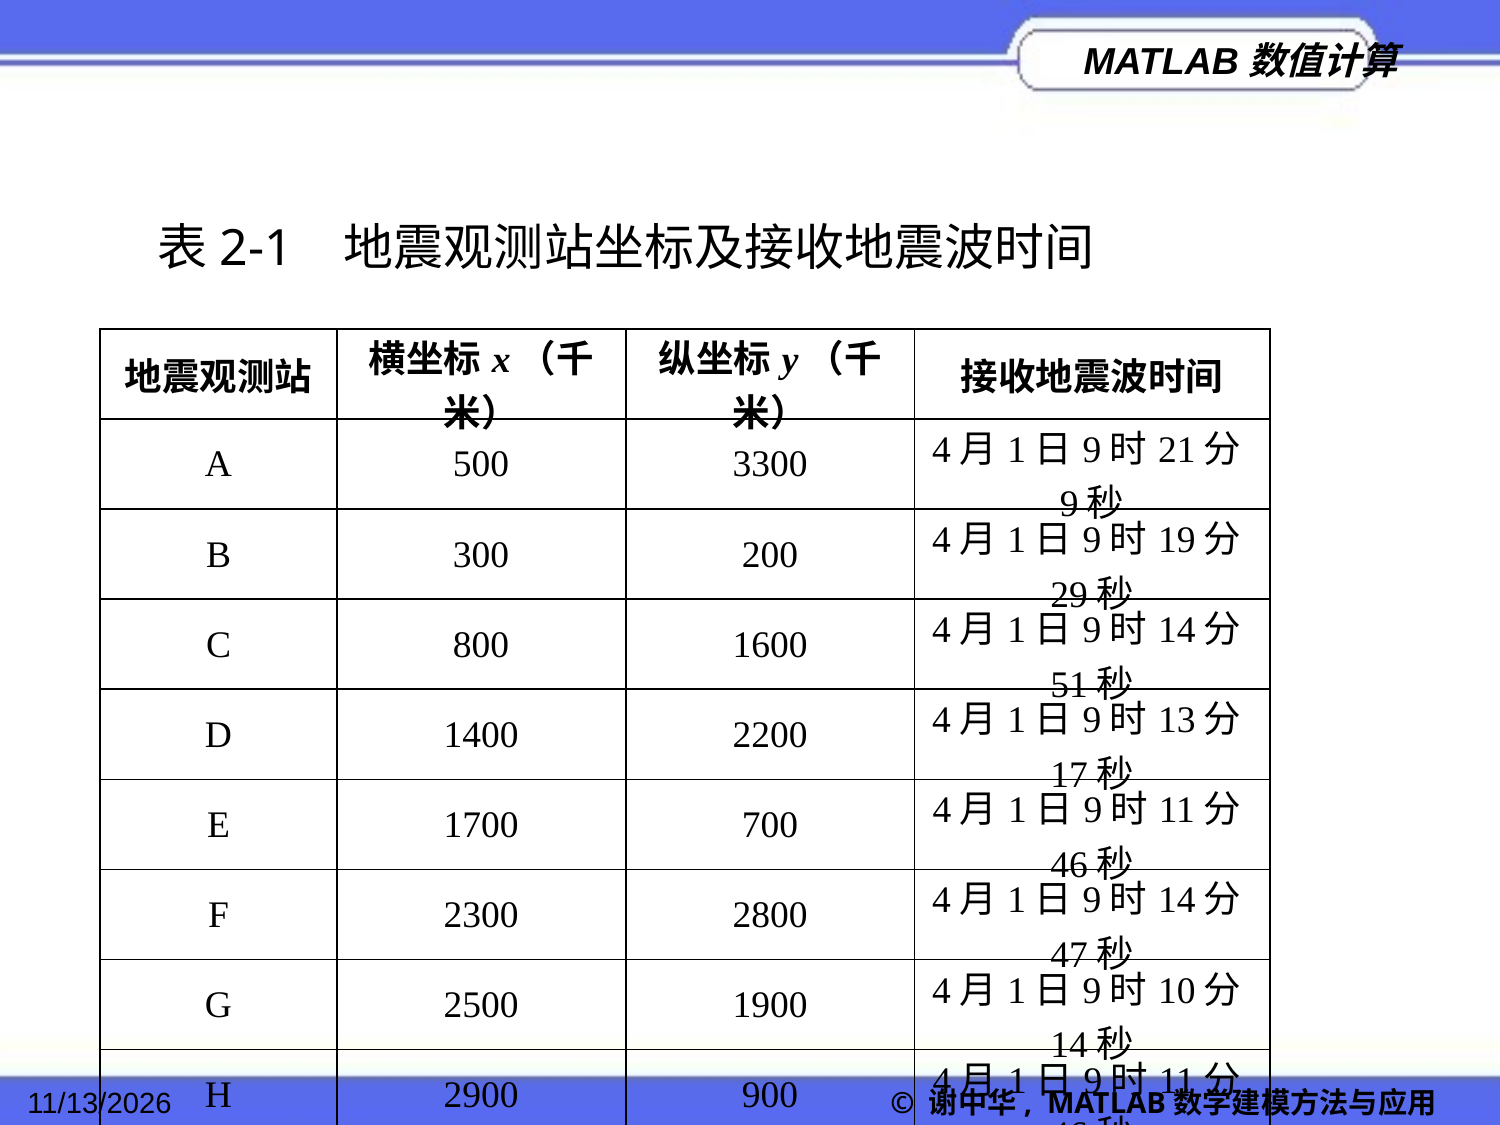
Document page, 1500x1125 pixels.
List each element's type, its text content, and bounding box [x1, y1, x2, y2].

table_cell 700 [627, 780, 914, 869]
table_cell 2300 [338, 870, 625, 959]
table_header 接收地震波时间 [915, 330, 1269, 418]
table_cell 3300 [627, 420, 914, 508]
table_cell A [101, 420, 336, 508]
table_cell 4月1日9时13分17秒 [915, 690, 1269, 779]
table_cell 2200 [627, 690, 914, 779]
table_header 纵坐标y（千米） [627, 330, 914, 418]
table_header 横坐标x（千米） [338, 330, 625, 418]
footer © 谢中华, MATLAB数学建模方法与应用 [844, 1079, 1483, 1123]
table_cell D [101, 690, 336, 779]
table_cell B [101, 510, 336, 598]
table_cell 4月1日9时14分47秒 [915, 870, 1269, 959]
table_cell 2800 [627, 870, 914, 959]
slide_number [12, 1079, 363, 1123]
table_cell 1900 [627, 960, 914, 1049]
table_cell 900 [627, 1050, 914, 1125]
table_cell 2500 [338, 960, 625, 1049]
text_box 表2-1 地震观测站坐标及接收地震波时间 [41, 208, 1211, 283]
table_cell 1400 [338, 690, 625, 779]
table_cell 500 [338, 420, 625, 508]
table_cell 1600 [627, 600, 914, 688]
table_cell 4月1日9时10分14秒 [915, 960, 1269, 1049]
table_cell 4月1日9时11分46秒 [915, 780, 1269, 869]
table_cell 1700 [338, 780, 625, 869]
table_header 地震观测站 [101, 330, 336, 418]
table_cell 4月1日9时19分29秒 [915, 510, 1269, 598]
table_cell 4月1日9时11分46秒 [915, 1050, 1269, 1079]
table_cell C [101, 600, 336, 688]
table_cell 4月1日9时14分51秒 [915, 600, 1269, 688]
table_cell G [101, 960, 336, 1049]
table_cell 300 [338, 510, 625, 598]
table_cell 2900 [338, 1050, 625, 1125]
table_cell 800 [338, 600, 625, 688]
picture [0, 0, 1500, 1125]
table_cell 200 [627, 510, 914, 598]
table_cell H [101, 1050, 336, 1079]
table_cell E [101, 780, 336, 869]
table_cell 4月1日9时21分9秒 [915, 420, 1269, 508]
table_cell F [101, 870, 336, 959]
